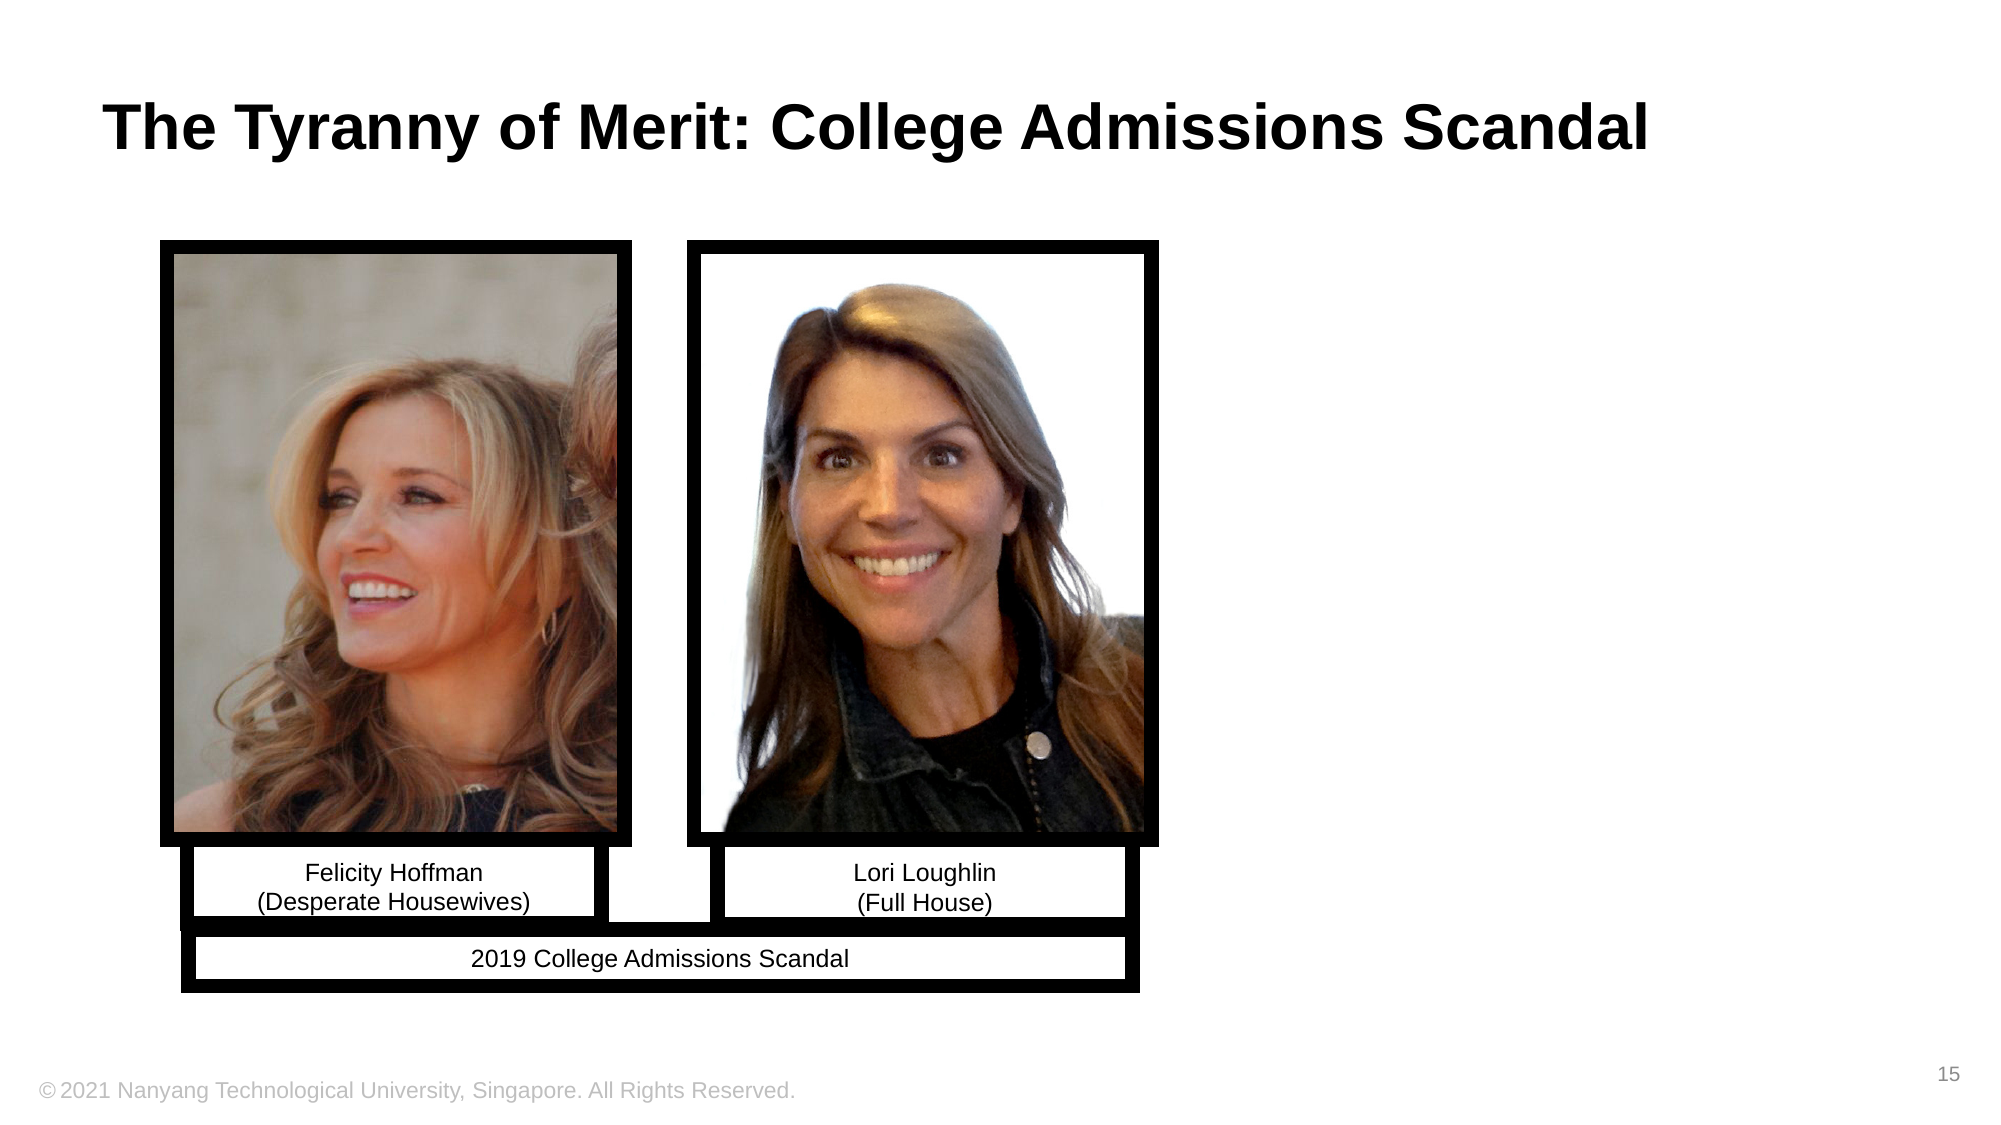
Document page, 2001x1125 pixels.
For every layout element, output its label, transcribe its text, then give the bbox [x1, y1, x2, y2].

slide_number 15 [1525, 1042, 1976, 1103]
text_box 2019 College Admissions Scandal [187, 929, 1134, 987]
title The Tyranny of Merit: College Admissions Scandal [86, 59, 1812, 198]
picture [701, 254, 1144, 833]
picture [174, 254, 618, 833]
text_box Felicity Hoffman (Desperate Housewives) [186, 847, 603, 924]
text_box Lori Loughlin (Full House) [717, 847, 1134, 925]
